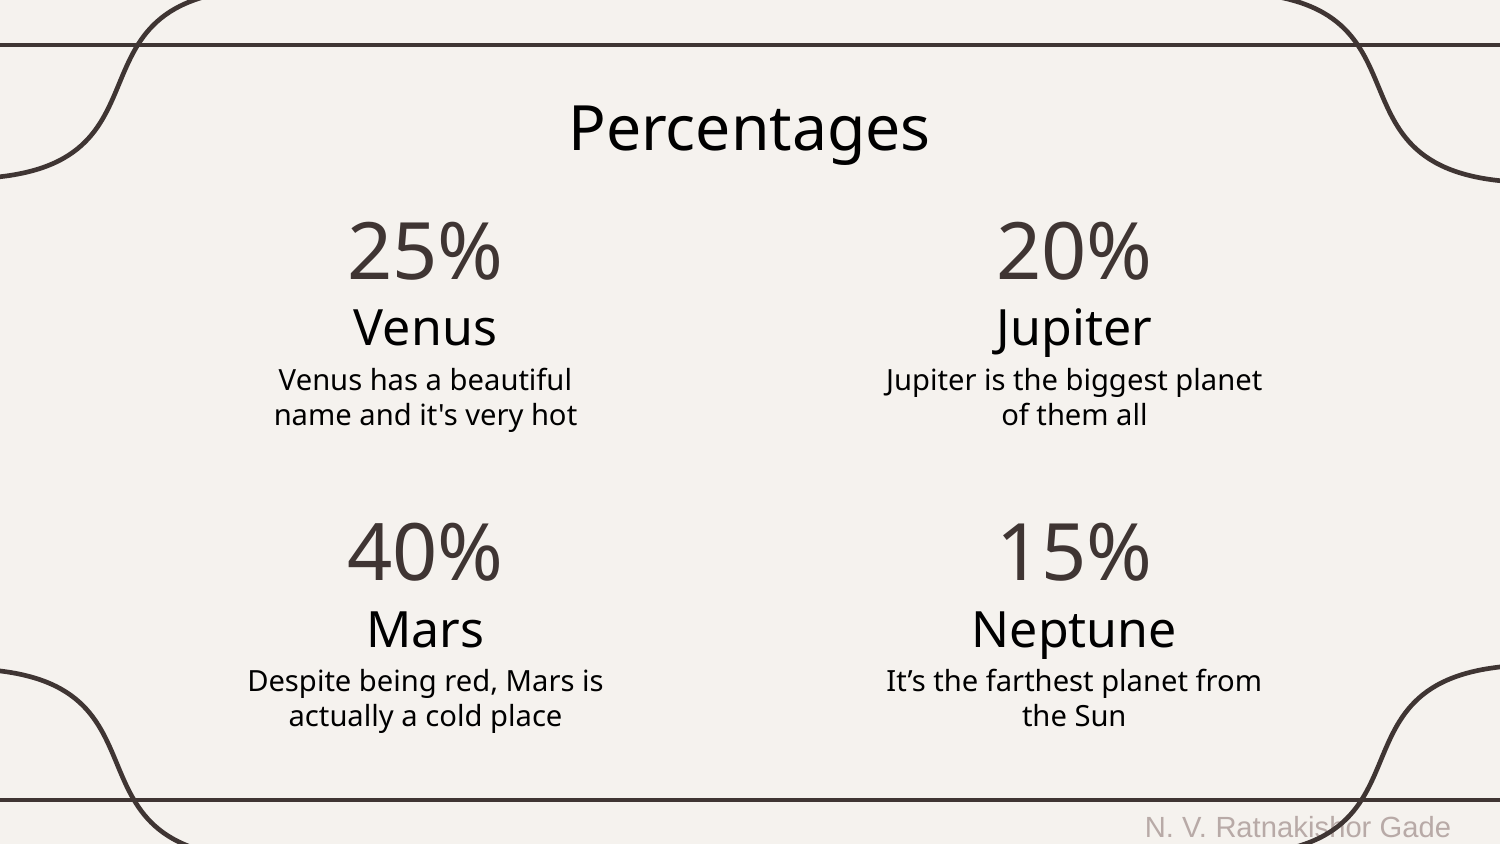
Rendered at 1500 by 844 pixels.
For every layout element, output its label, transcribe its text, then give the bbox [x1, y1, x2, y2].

subtitle Jupiter is the biggest planet of them all [870, 346, 1279, 448]
subtitle Venus has a beautiful name and it's very hot [221, 346, 630, 448]
title Percentages [456, 72, 1044, 167]
subtitle Neptune [870, 596, 1279, 647]
subtitle It’s the farthest planet from the Sun [870, 647, 1279, 749]
title 40% [221, 486, 630, 596]
subtitle Venus [221, 296, 630, 346]
subtitle Mars [221, 596, 630, 647]
title 15% [870, 486, 1279, 596]
subtitle Despite being red, Mars is actually a cold place [221, 647, 630, 749]
subtitle Jupiter [870, 296, 1279, 346]
title 20% [870, 185, 1279, 296]
title 25% [221, 185, 630, 296]
